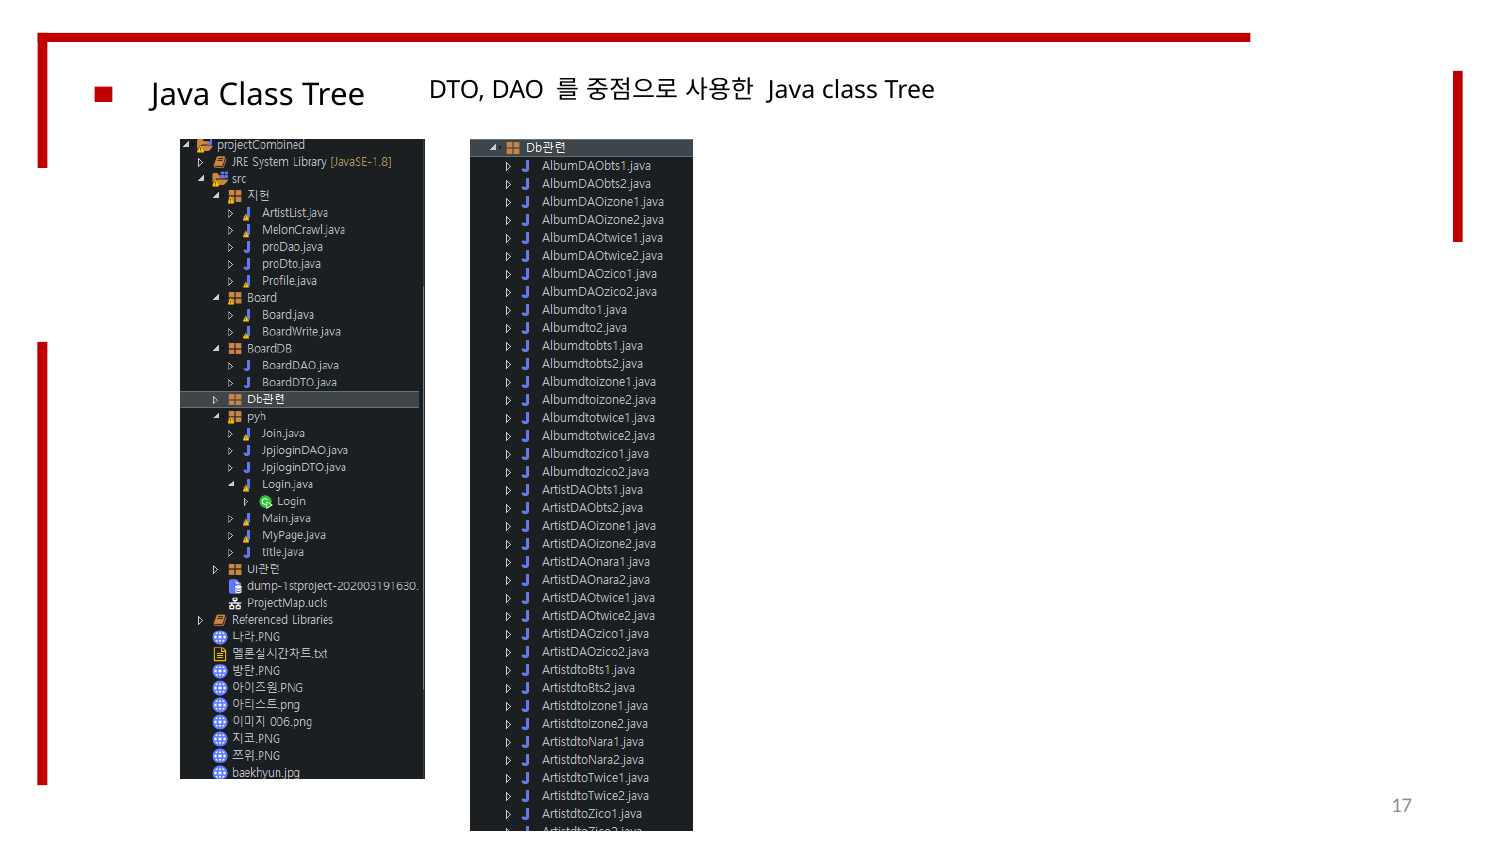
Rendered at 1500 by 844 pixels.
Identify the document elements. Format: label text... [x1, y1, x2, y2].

text_box [94, 86, 113, 103]
text_box Java Class Tree [136, 67, 1224, 120]
picture [180, 139, 425, 779]
slide_number 17 [1074, 782, 1425, 827]
text_box DTO, DAO 를 중점으로 사용한 Java class Tree [416, 67, 1052, 110]
picture [470, 139, 693, 831]
